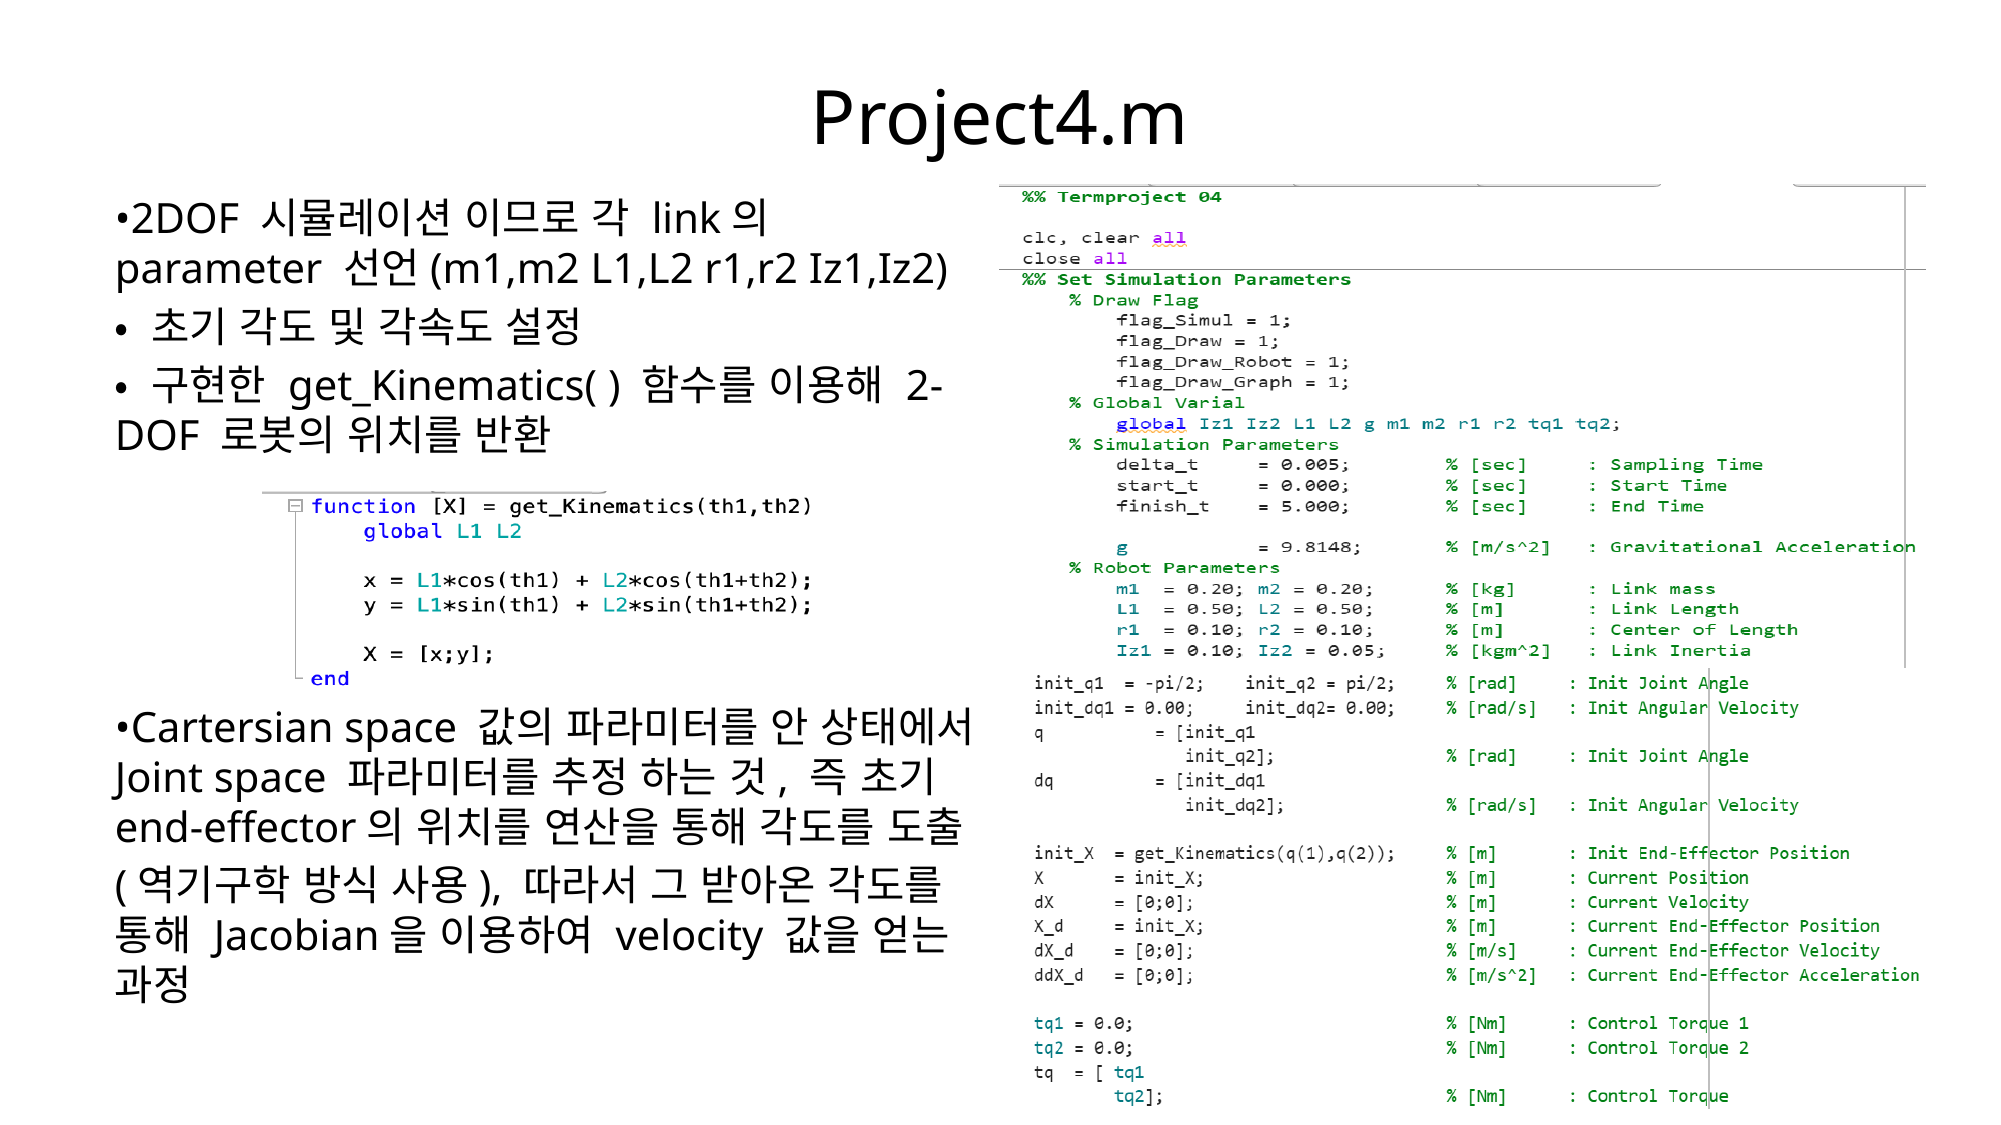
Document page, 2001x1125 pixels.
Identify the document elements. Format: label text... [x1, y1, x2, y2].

title Project4.m [99, 45, 1900, 184]
picture [999, 183, 1926, 1109]
list •2DOF 시뮬레이션 이므로 각 link의 parameter 선언(m1,m2 L1,L2 r1,r2 Iz1,Iz2) • 초기 각도 및 각속도 설정 • 구현한 get_Kinematics( ) 함수를 이용해 2-DOF 로봇의 위치를 반환 •Cartersian space 값의 파라미터를 안 상태에서 Joint space 파라미터를 추정 하는 것, 즉 초기 end-effector의 위치를 연산을 통해 각도를 도출 (역기구학 방식 사용), 따라서 그 받아온 각도를 통해 Jacobian을 이용하여 velocity 값을 얻는 과정 [99, 184, 1000, 1005]
picture [262, 490, 838, 699]
